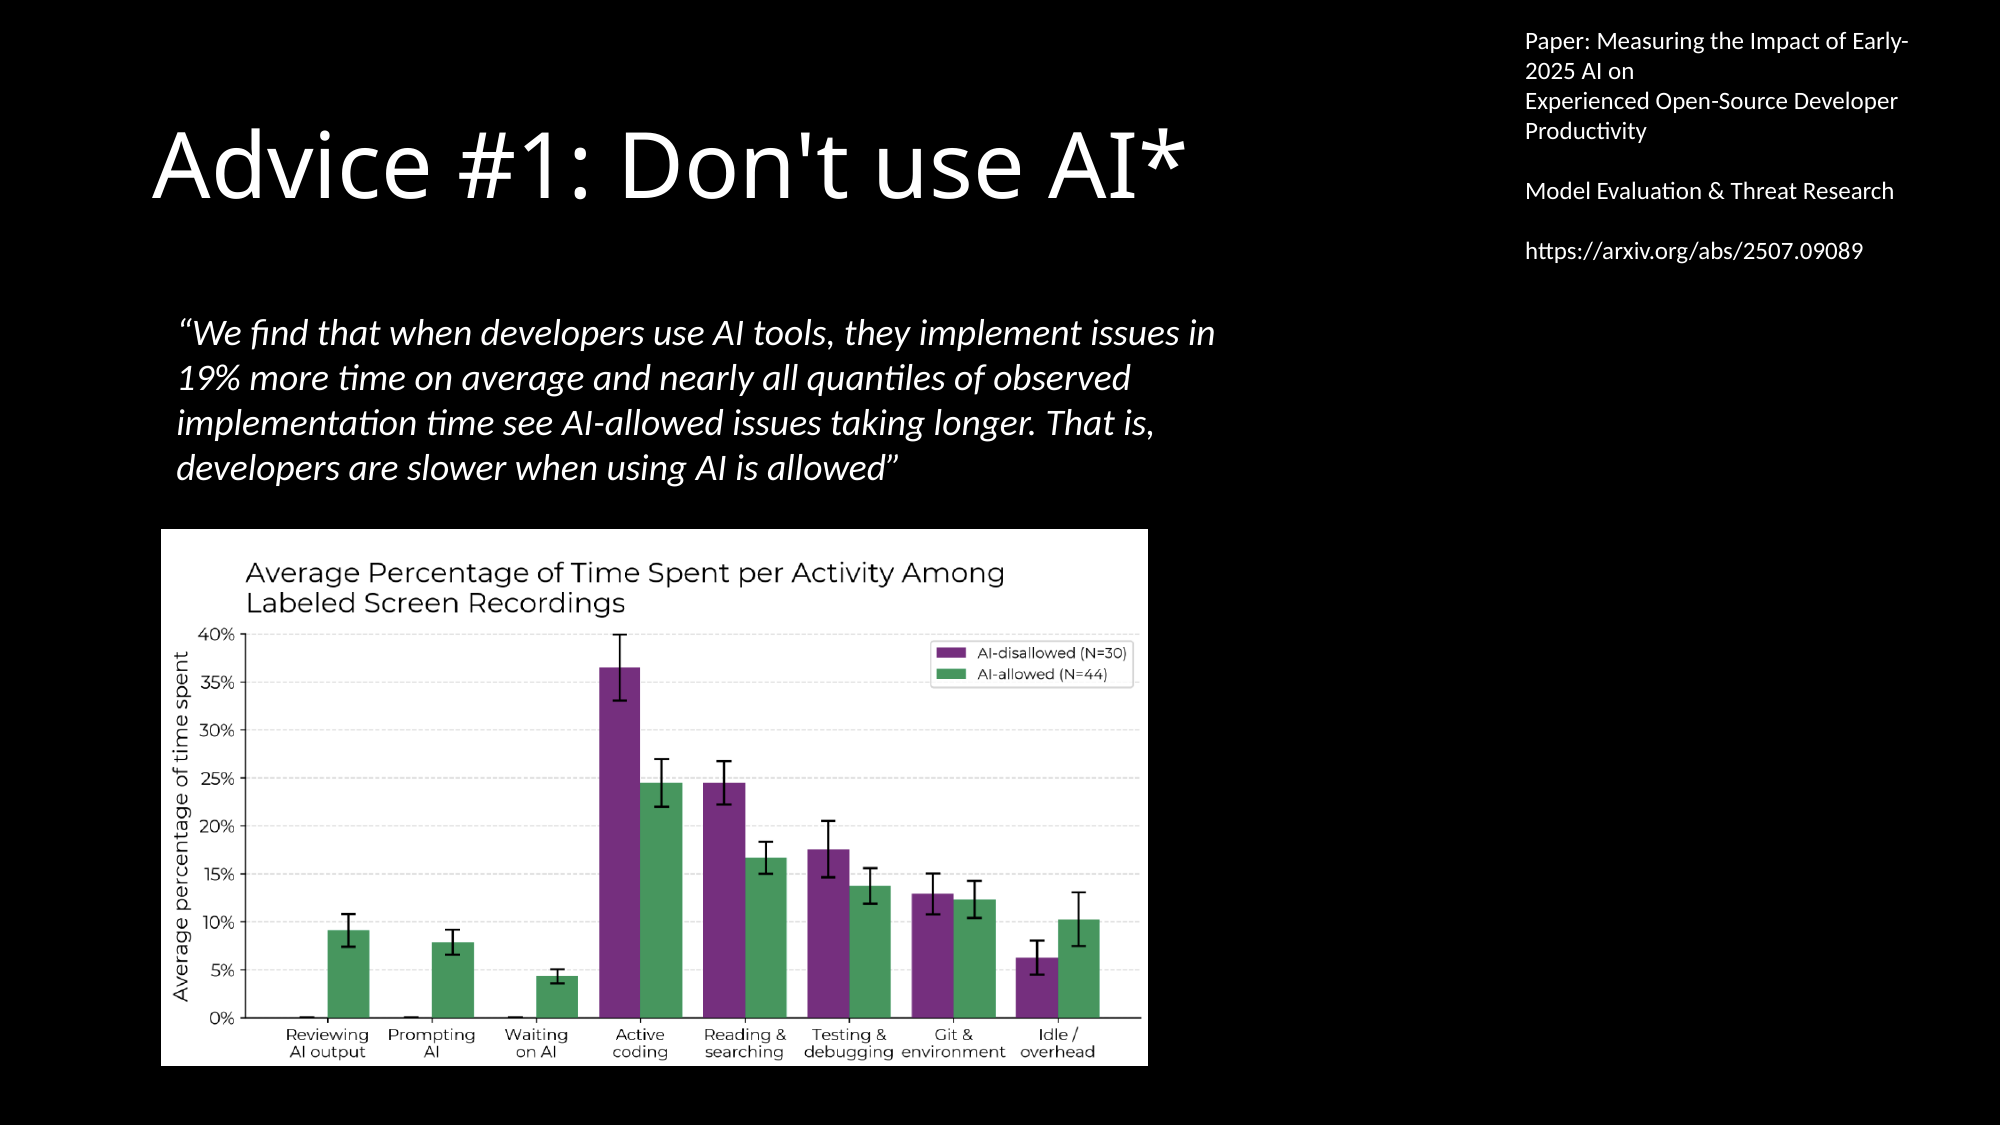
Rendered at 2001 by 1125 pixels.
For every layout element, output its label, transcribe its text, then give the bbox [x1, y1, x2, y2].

text_box “We find that when developers use AI tools, they implement issues in 19% more time on average and nearly all quantiles of observed implementation time see AI-allowed issues taking longer. That is, developers are slower when using AI is allowed” [161, 300, 1251, 496]
title Advice #1: Don't use AI* [137, 59, 1863, 278]
picture [161, 529, 1148, 1066]
text_box Paper: Measuring the Impact of Early-2025 AI on Experienced Open-Source Developer Productivity Model Evaluation & Threat Research https://arxiv.org/abs/2507.09089 [1510, 17, 1963, 272]
